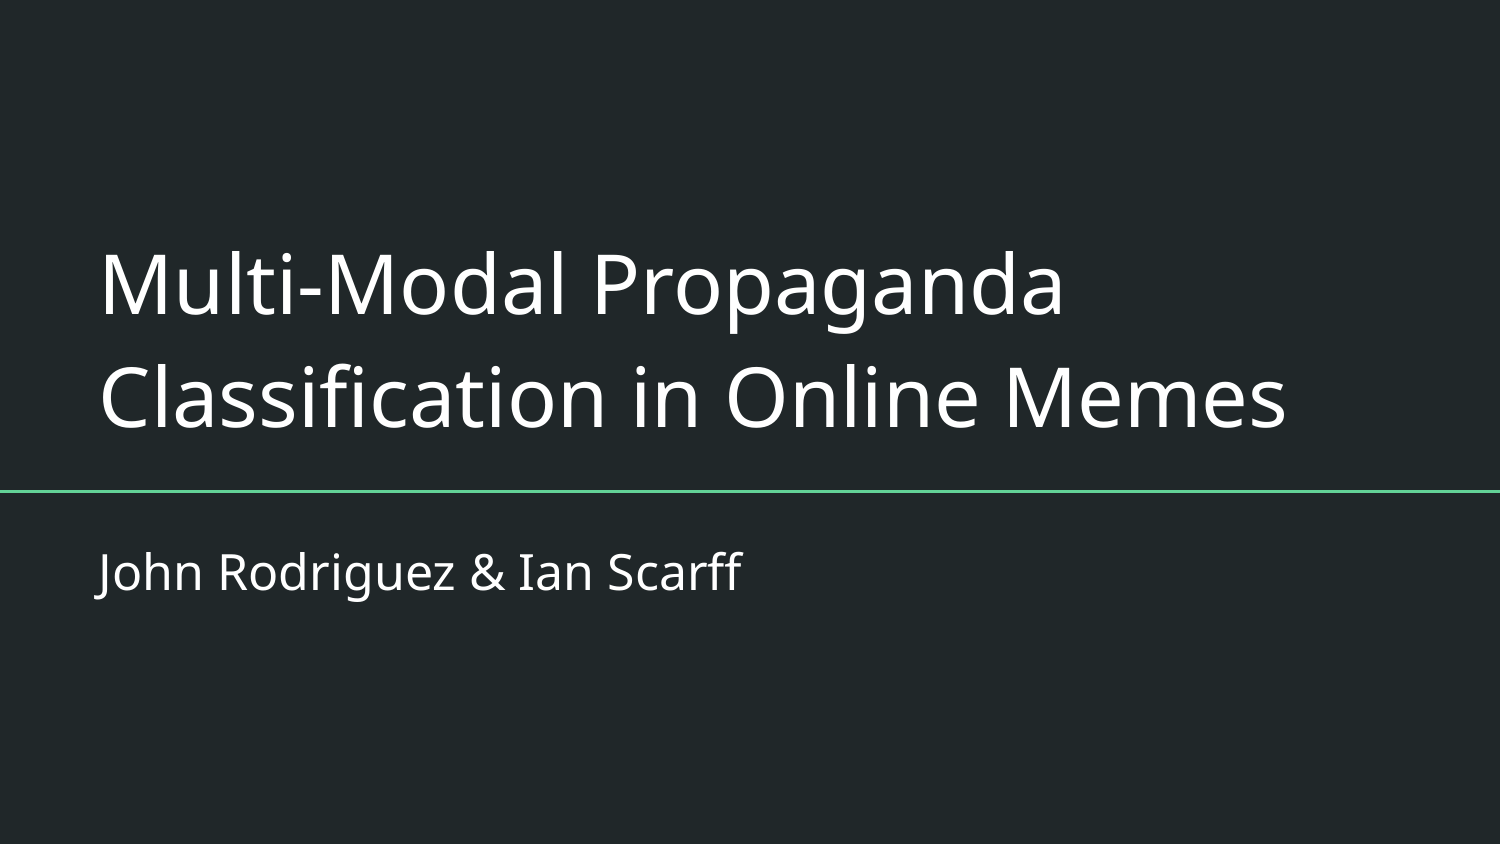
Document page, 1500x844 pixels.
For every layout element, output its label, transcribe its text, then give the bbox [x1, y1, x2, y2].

title Multi-Modal Propaganda Classification in Online Memes [83, 206, 1417, 467]
subtitle John Rodriguez & Ian Scarff [83, 522, 1417, 626]
